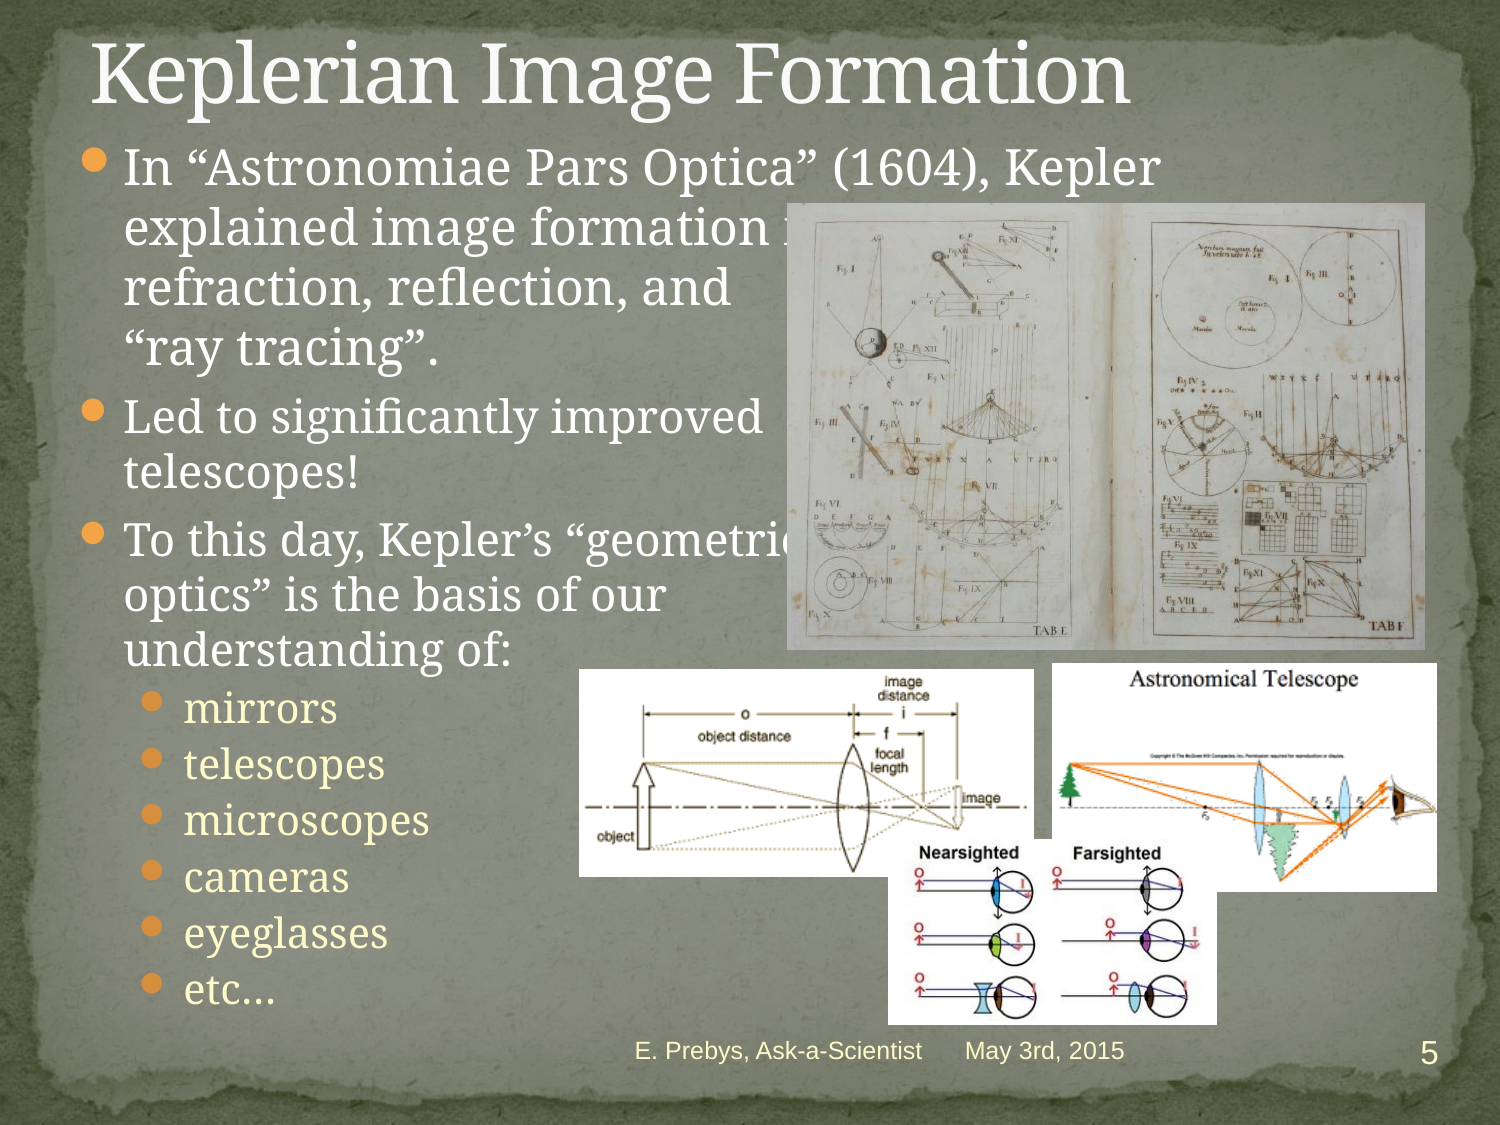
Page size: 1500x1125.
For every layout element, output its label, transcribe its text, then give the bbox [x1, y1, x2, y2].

picture [787, 203, 1425, 650]
list In “Astronomiae Pars Optica” (1604), Kepler explained image formation in terms refraction, reflection, and “ray tracing”. Led to significantly improved telescopes! To this day, Kepler’s “geometric optics” is the basis of our understanding of: mirrors telescopes microscopes cameras eyeglasses etc… [63, 127, 1414, 990]
picture [579, 663, 1437, 1025]
title Keplerian Image Formation [74, 24, 1425, 128]
footer E. Prebys, Ask-a-Scientist [350, 1017, 938, 1081]
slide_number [950, 1017, 1375, 1081]
slide_number 5 [1379, 1014, 1480, 1089]
